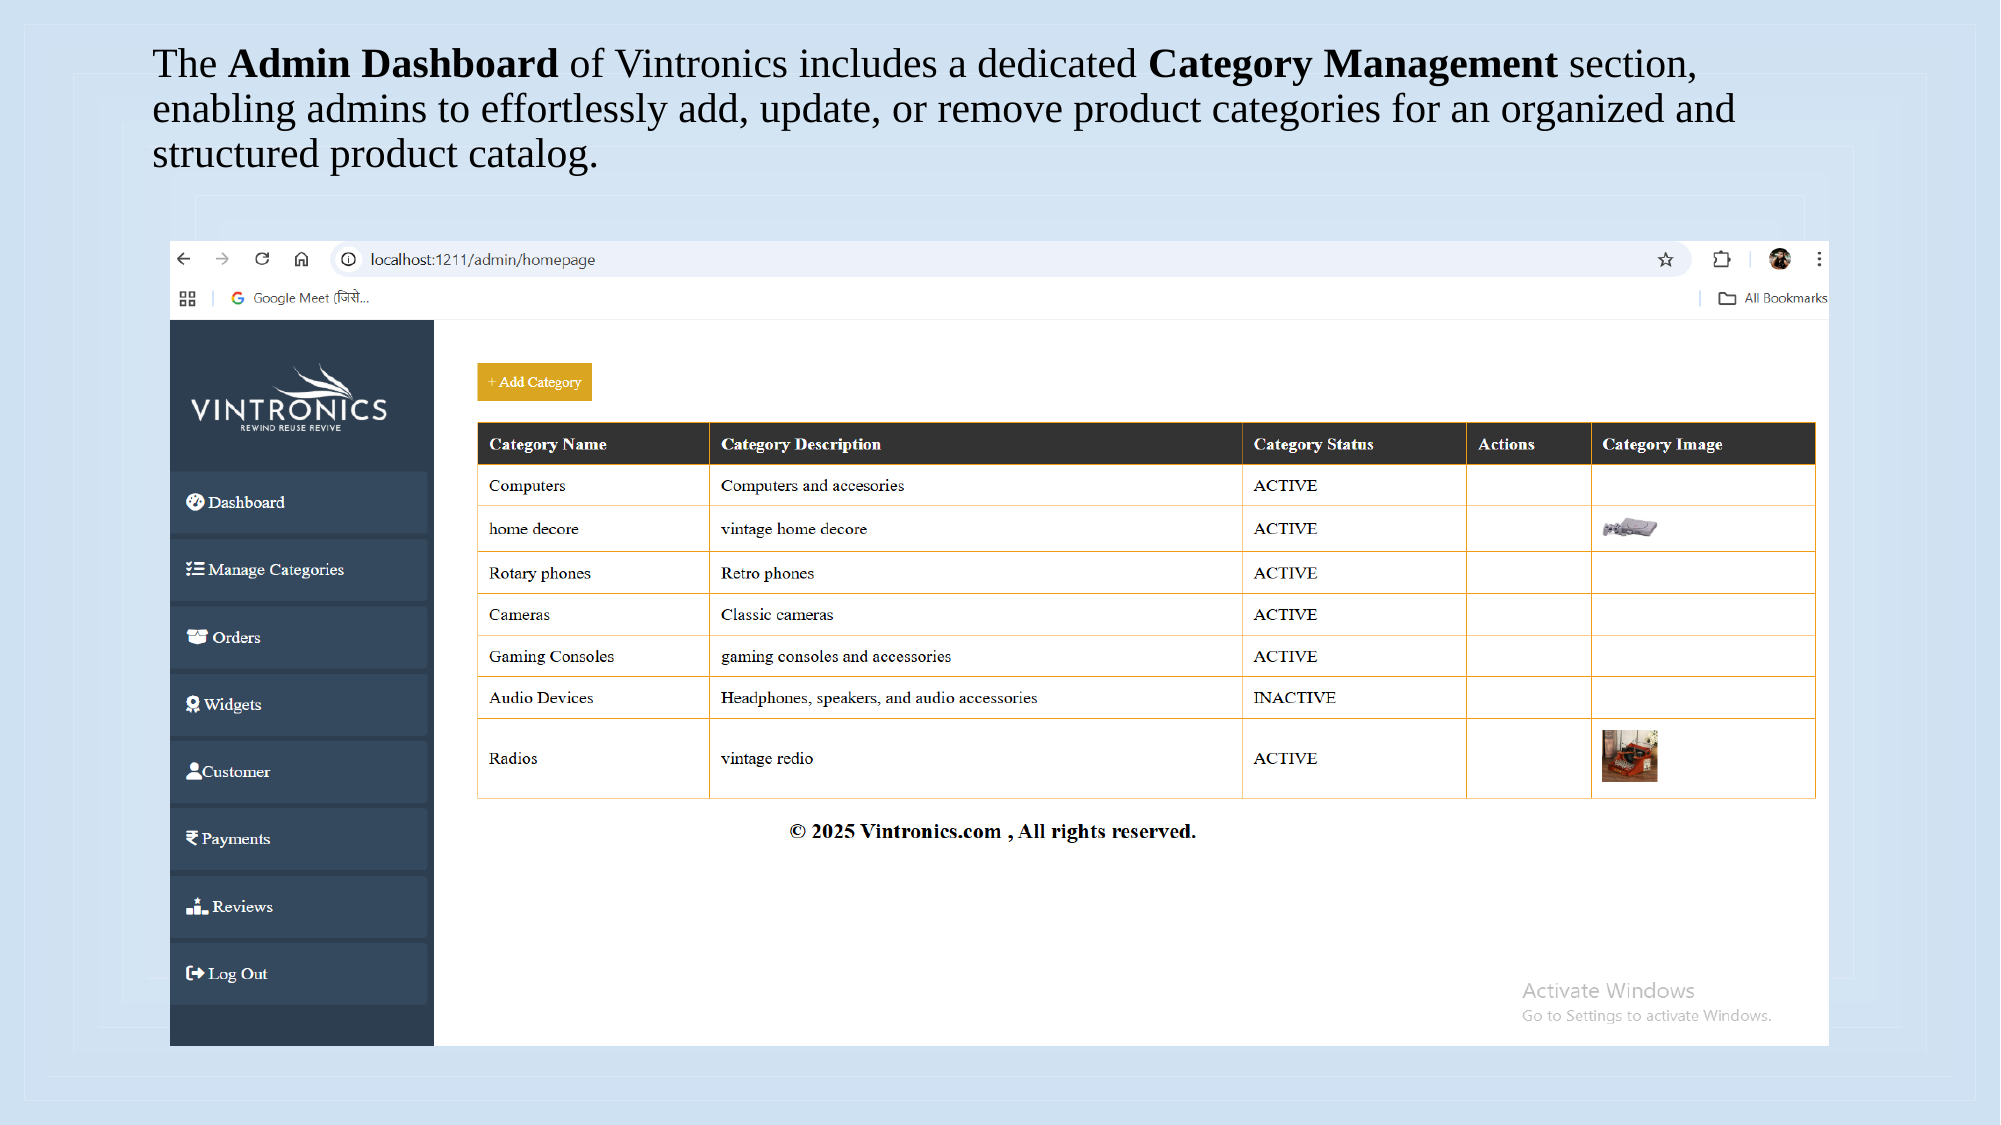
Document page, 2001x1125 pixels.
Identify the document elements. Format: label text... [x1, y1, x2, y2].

title The Admin Dashboard of Vintronics includes a dedicated Category Management section, enabling admins to effortlessly add, update, or remove product categories for an organized and structured product catalog. [137, 0, 1863, 218]
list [170, 241, 1830, 1046]
